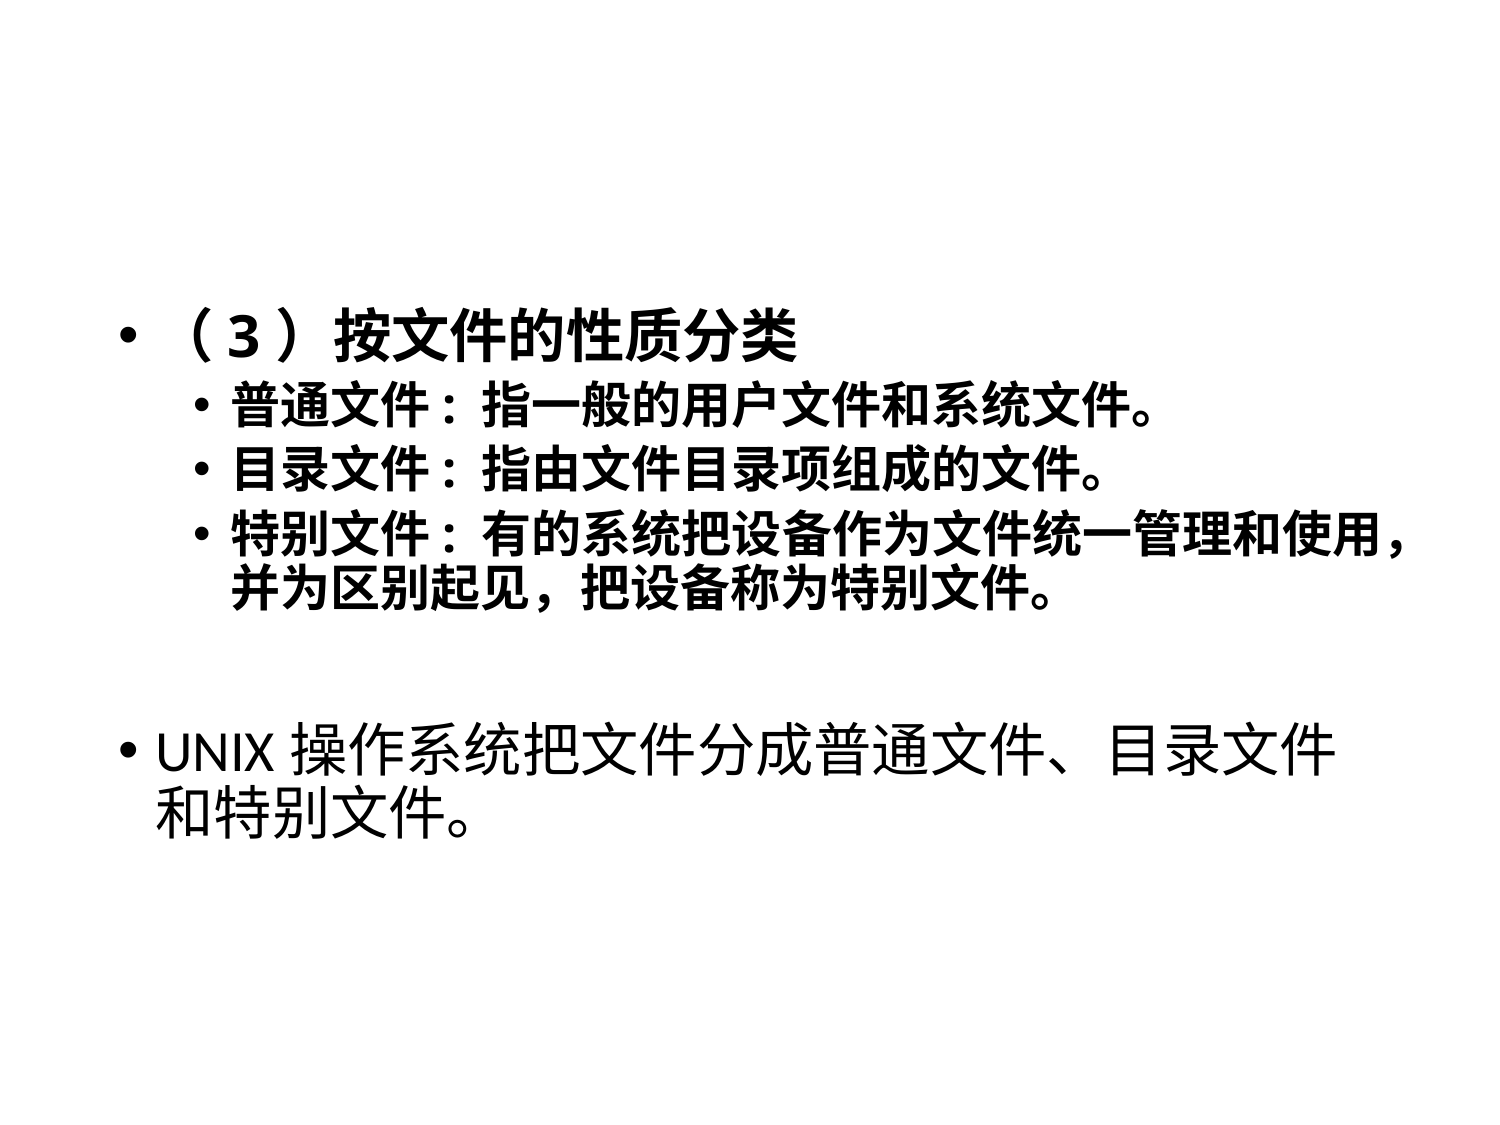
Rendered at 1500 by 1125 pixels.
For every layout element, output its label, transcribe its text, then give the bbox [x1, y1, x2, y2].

list （3）按文件的性质分类 普通文件: 指一般的用户文件和系统文件。 目录文件: 指由文件目录项组成的文件。 特别文件: 有的系统把设备作为文件统一管理和使用，并为区别起见，把设备称为特别文件。 UNIX操作系统把文件分成普通文件、目录文件和特别文件。 [103, 299, 1397, 1014]
